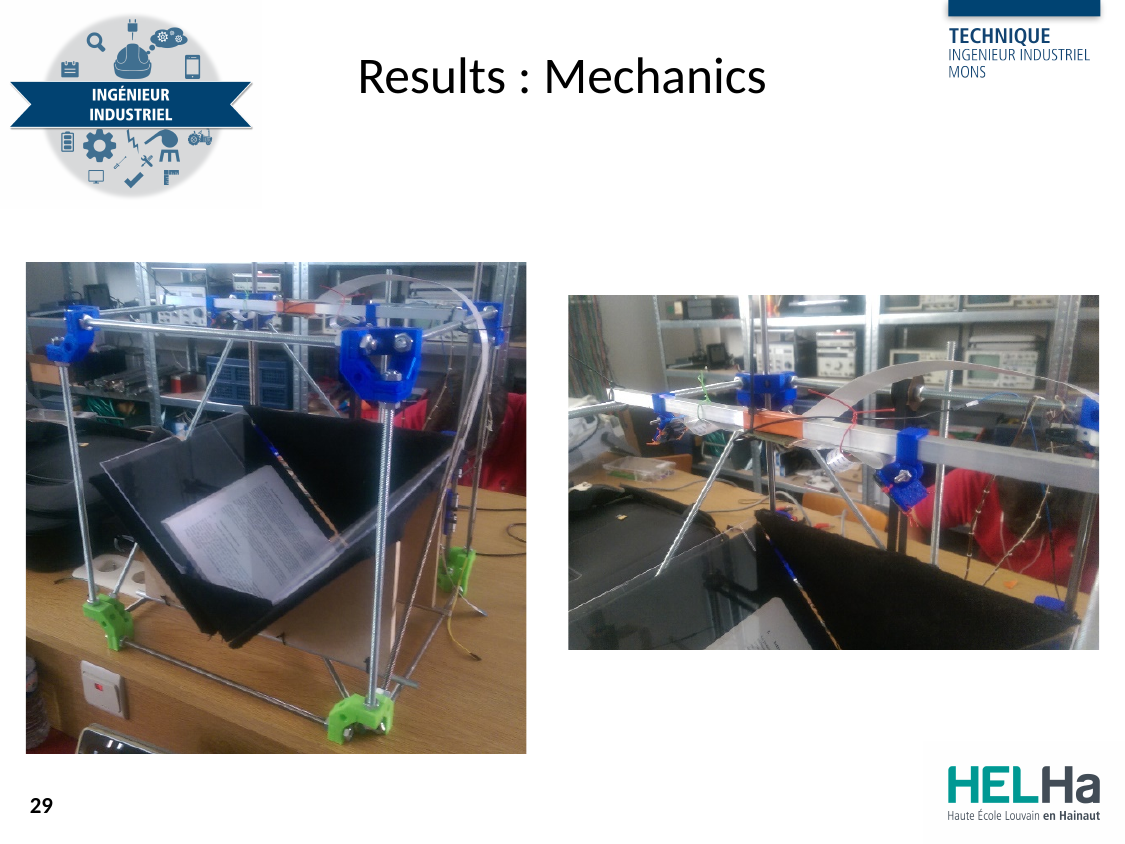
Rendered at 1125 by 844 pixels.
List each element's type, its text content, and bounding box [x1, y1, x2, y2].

picture [568, 295, 1100, 650]
slide_number 29 [14, 782, 111, 827]
picture [947, 5, 1101, 100]
picture [0, 0, 262, 209]
picture [25, 262, 527, 754]
title Results : Mechanics [56, 33, 1069, 175]
picture [923, 741, 1125, 844]
